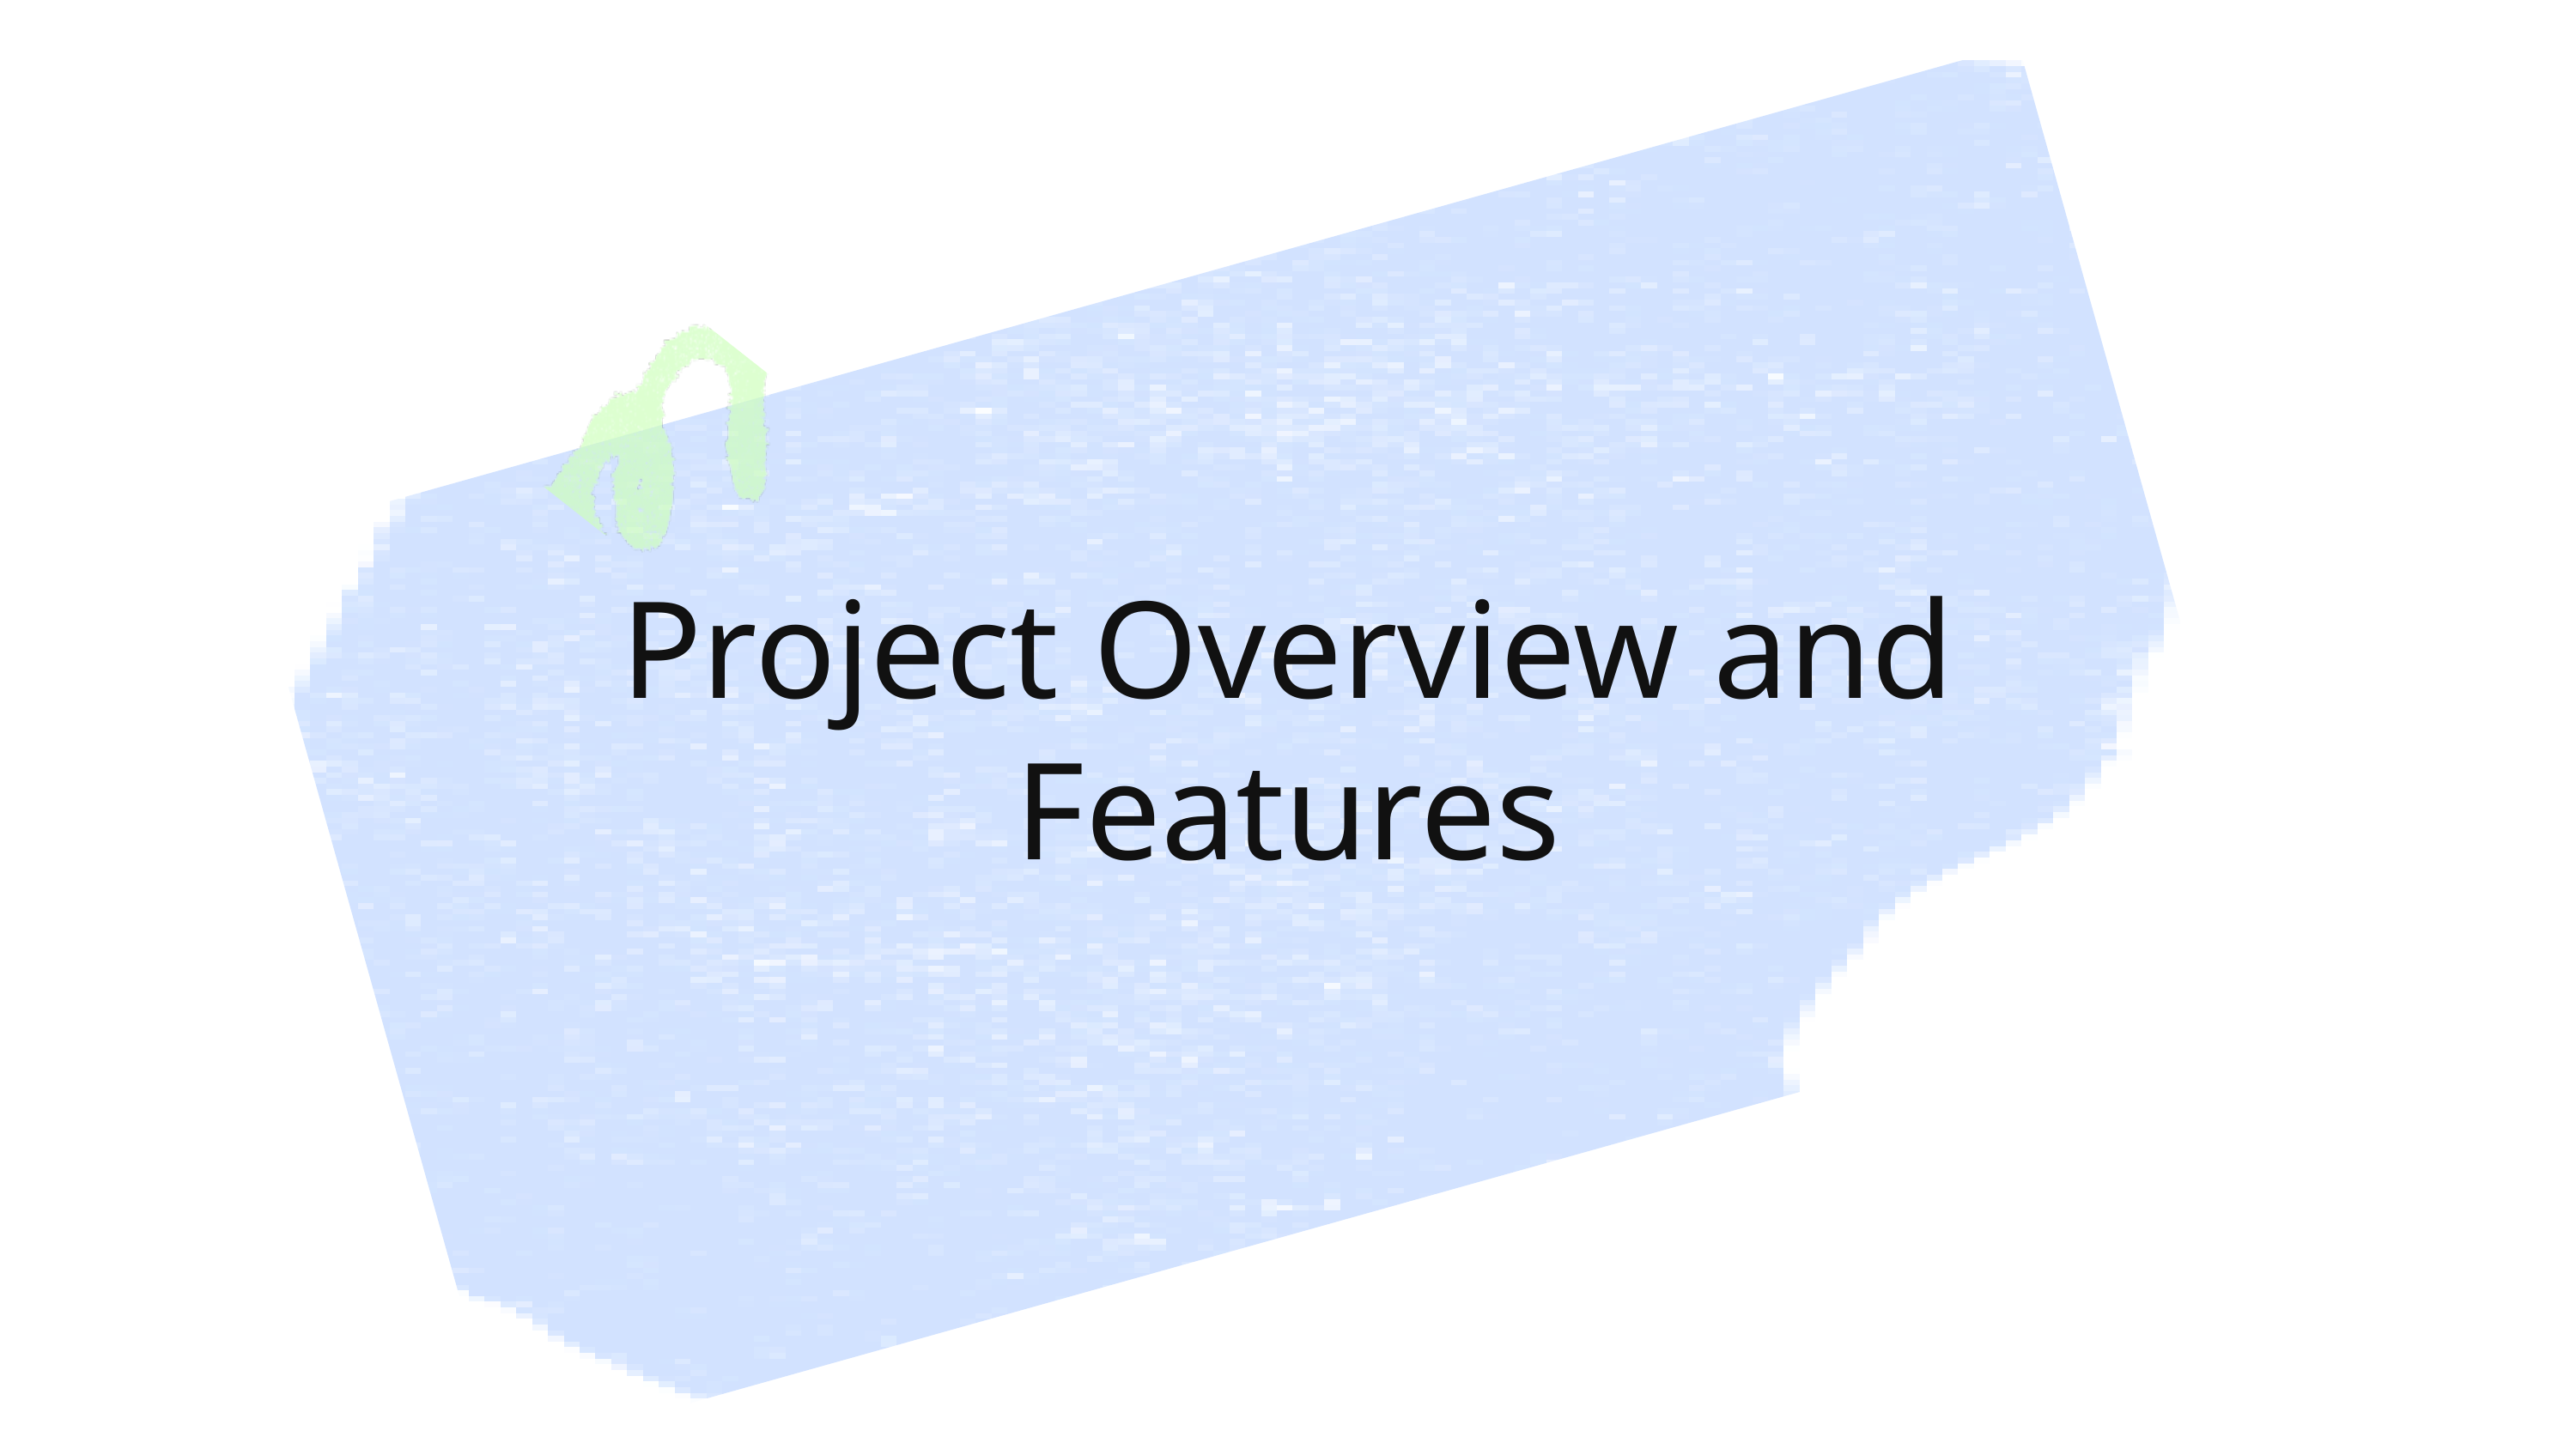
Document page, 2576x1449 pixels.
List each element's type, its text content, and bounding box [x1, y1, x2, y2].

text_box Project Overview and Features [484, 564, 2092, 887]
text_box [481, 258, 879, 564]
text_box [247, 44, 2275, 1449]
